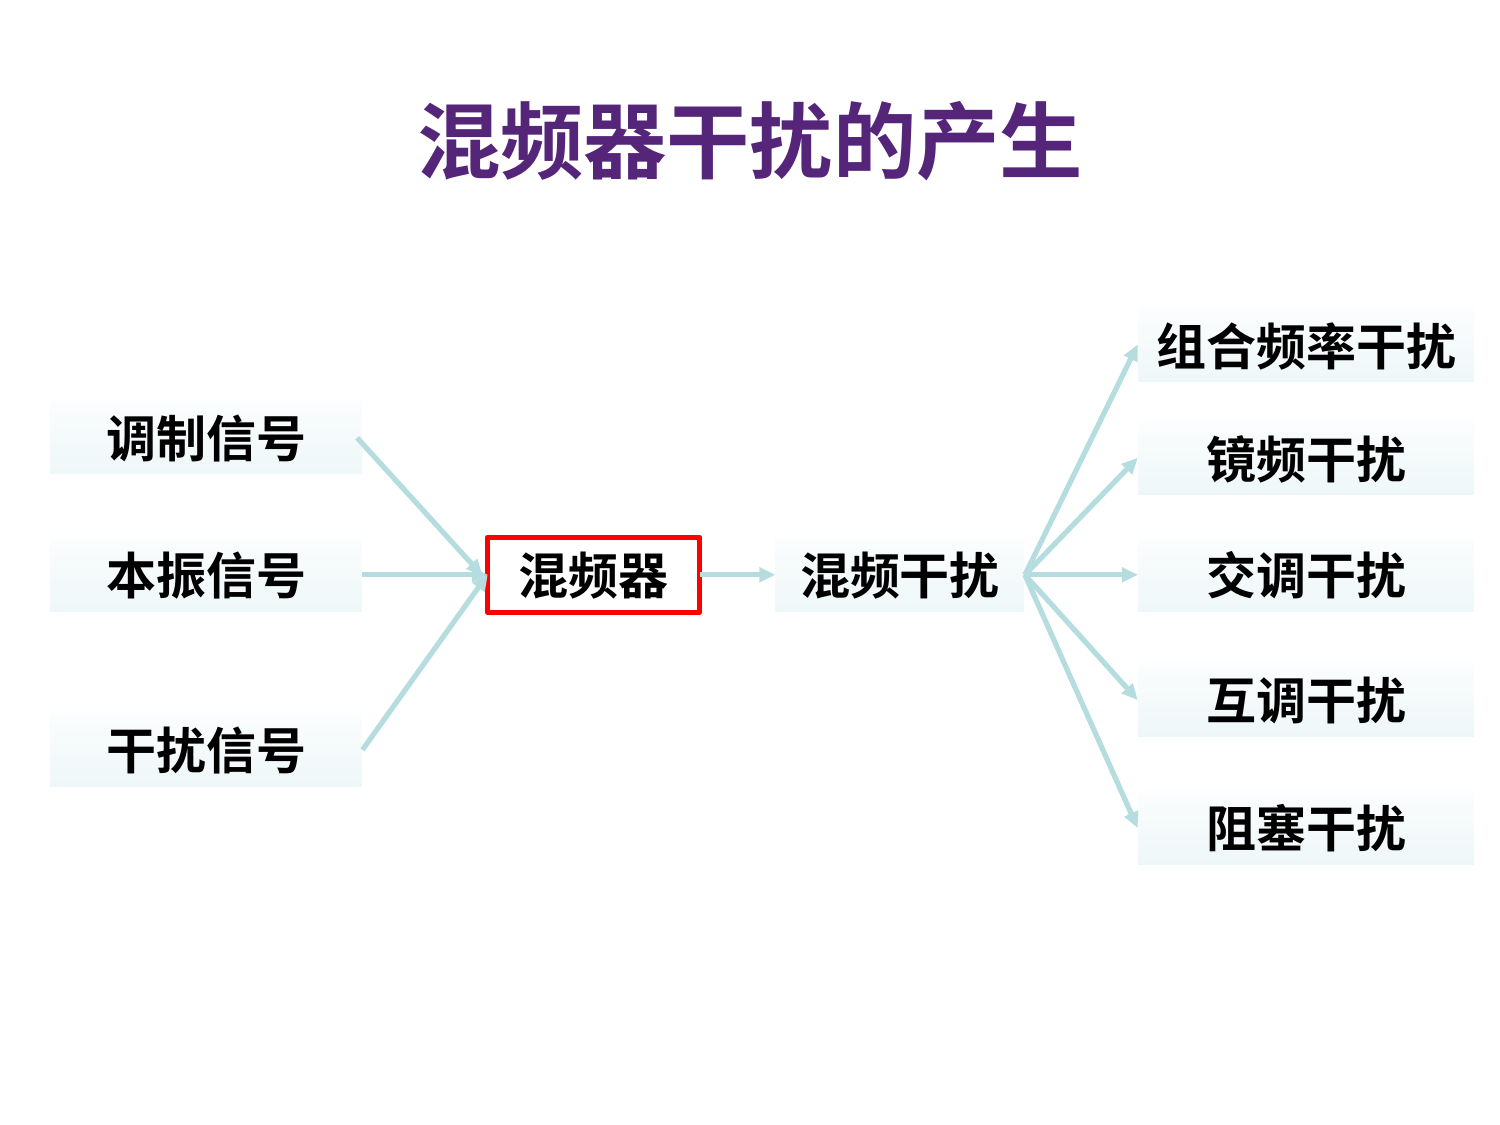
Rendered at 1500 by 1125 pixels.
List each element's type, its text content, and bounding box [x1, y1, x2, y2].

text_box 互调干扰 [1141, 662, 1475, 738]
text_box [1024, 575, 1138, 829]
text_box 组合频率干扰 [1137, 307, 1475, 383]
text_box 交调干扰 [1142, 537, 1475, 613]
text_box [362, 575, 488, 751]
text_box 混频干扰 [774, 537, 1018, 613]
text_box 干扰信号 [49, 712, 363, 788]
title 混频器干扰的产生 [75, 45, 1425, 233]
text_box 本振信号 [49, 537, 357, 613]
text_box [1024, 345, 1138, 458]
text_box 调制信号 [49, 399, 363, 475]
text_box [356, 437, 483, 576]
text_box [1024, 458, 1138, 573]
text_box 混频器 [488, 537, 700, 613]
text_box 阻塞干扰 [1137, 790, 1475, 866]
text_box 镜频干扰 [1141, 420, 1475, 496]
